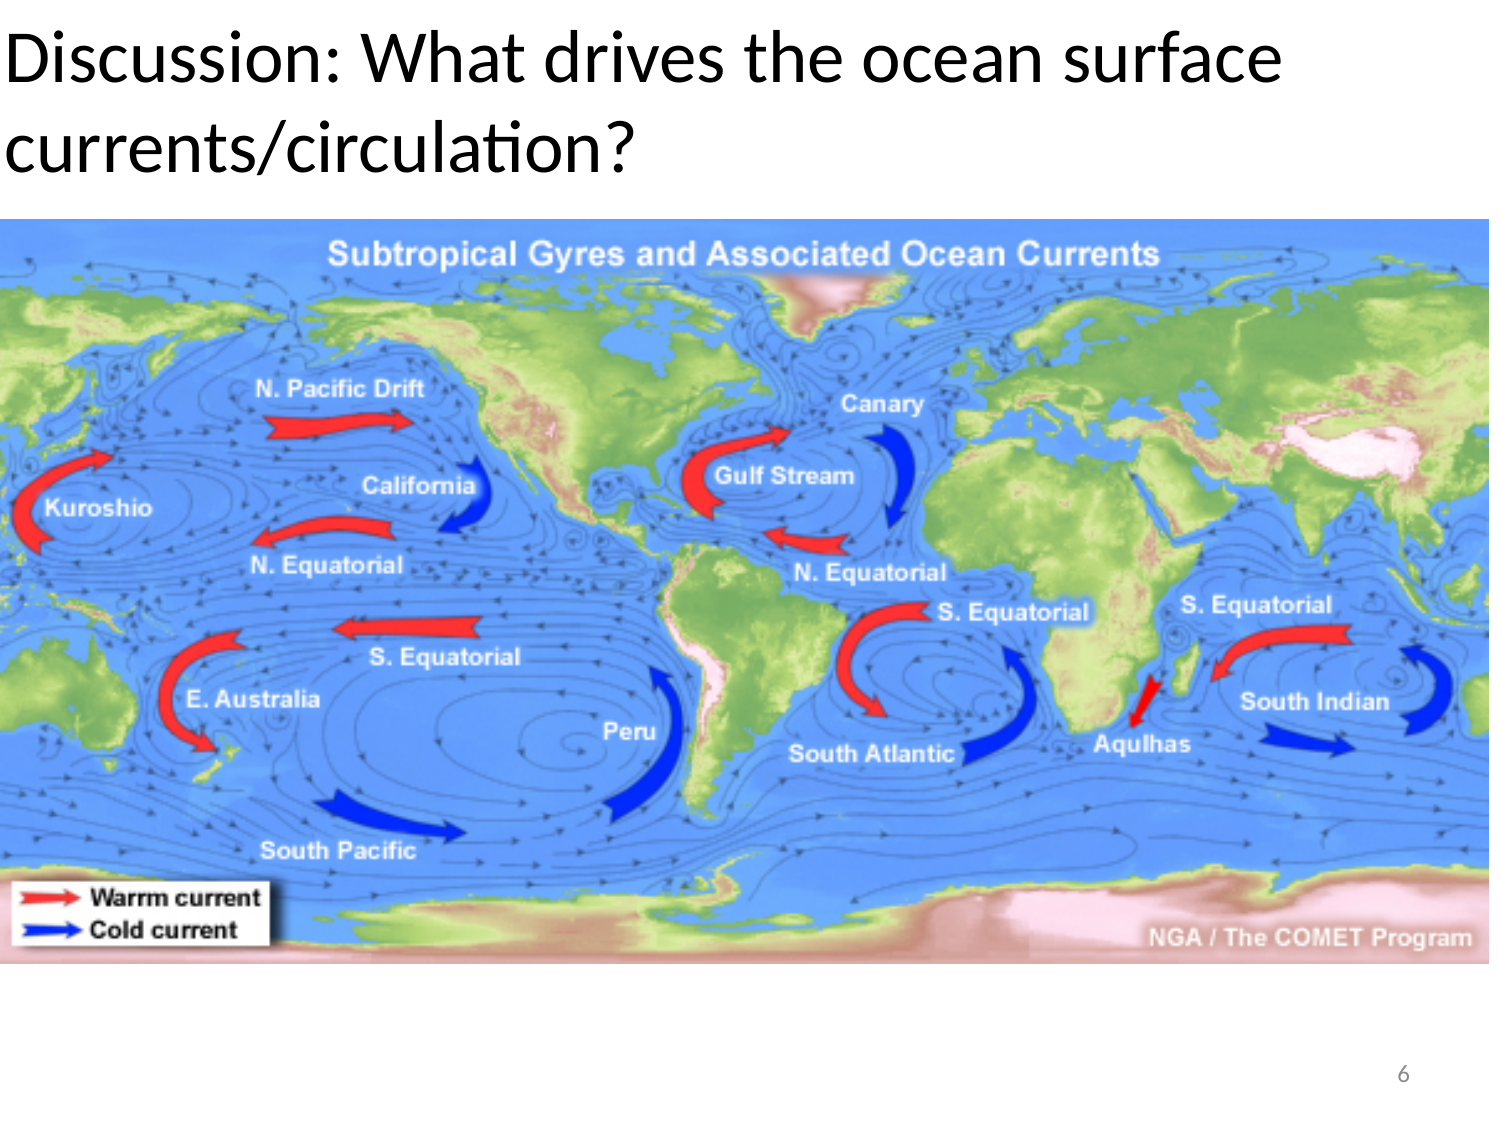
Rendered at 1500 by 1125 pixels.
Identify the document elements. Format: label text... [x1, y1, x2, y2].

picture [0, 219, 1489, 965]
slide_number 6 [1074, 1042, 1425, 1103]
text_box Discussion: What drives the ocean surface currents/circulation? [0, 0, 1500, 195]
